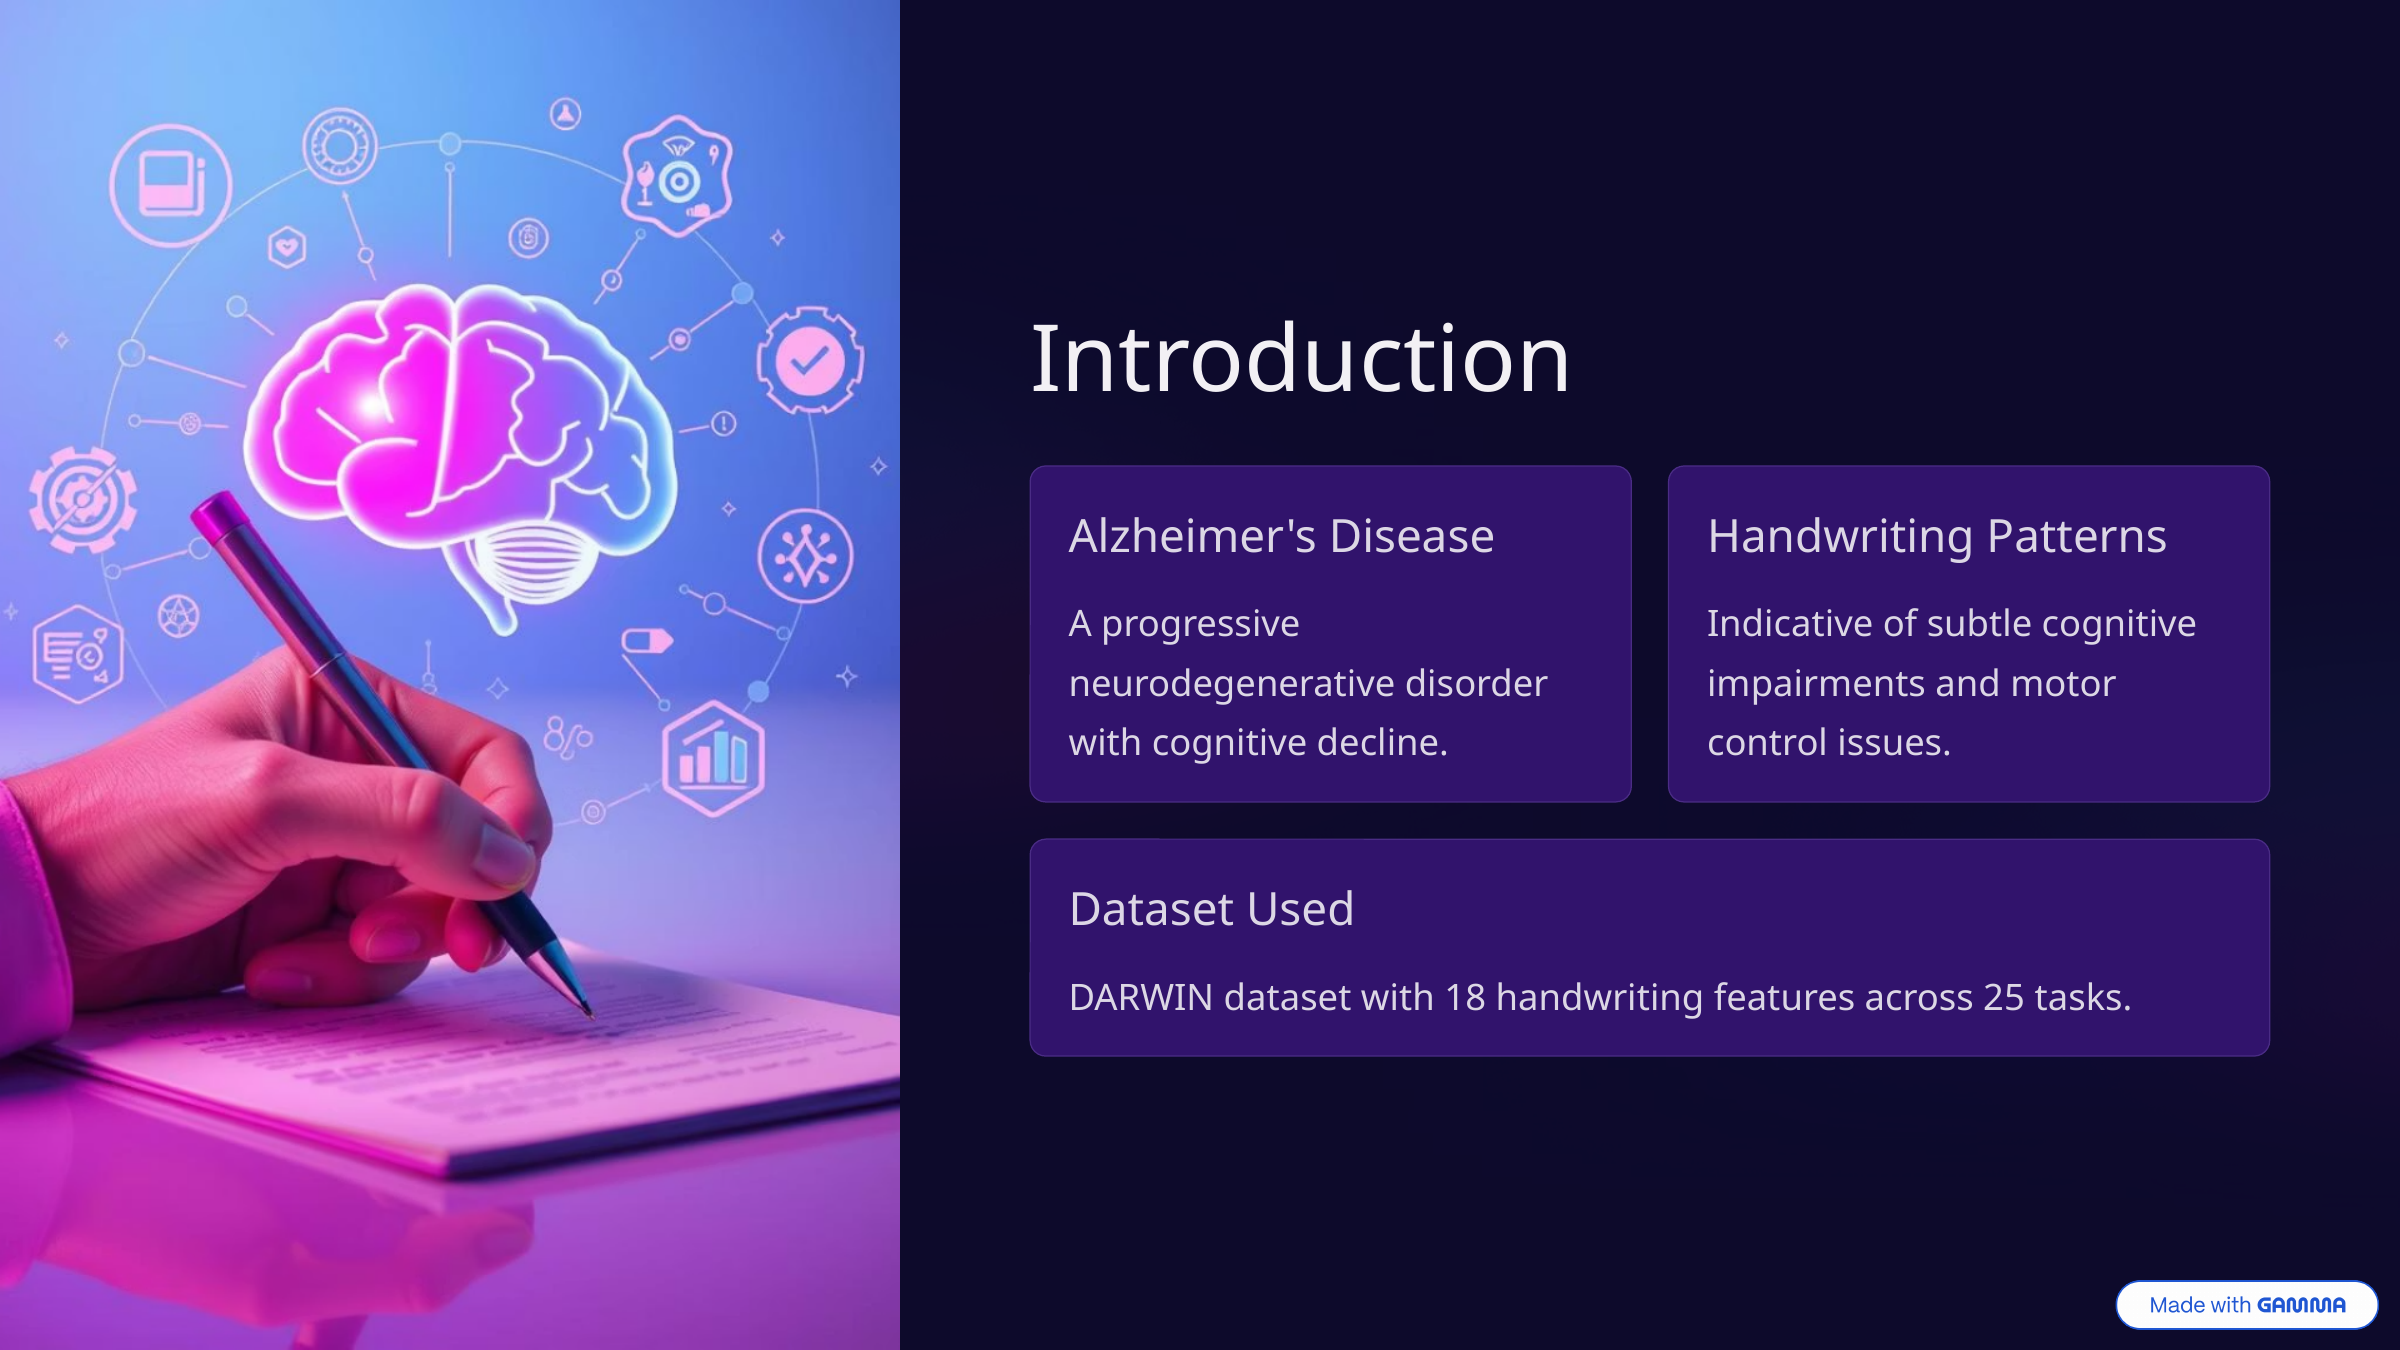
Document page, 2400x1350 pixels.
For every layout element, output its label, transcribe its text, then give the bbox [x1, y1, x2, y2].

text_box [1030, 839, 2270, 1057]
text_box Introduction [1030, 293, 1961, 411]
text_box Indicative of subtle cognitive impairments and motor control issues. [1706, 584, 2232, 764]
text_box [1030, 465, 1632, 802]
text_box [1668, 465, 2270, 802]
text_box Alzheimer's Disease [1068, 504, 1534, 563]
text_box DARWIN dataset with 18 handwriting features across 25 tasks. [1068, 957, 2232, 1018]
picture [0, 0, 900, 1350]
text_box A progressive neurodegenerative disorder with cognitive decline. [1068, 584, 1593, 764]
picture [2106, 1271, 2389, 1339]
text_box Dataset Used [1068, 877, 1534, 936]
text_box Handwriting Patterns [1707, 504, 2210, 563]
